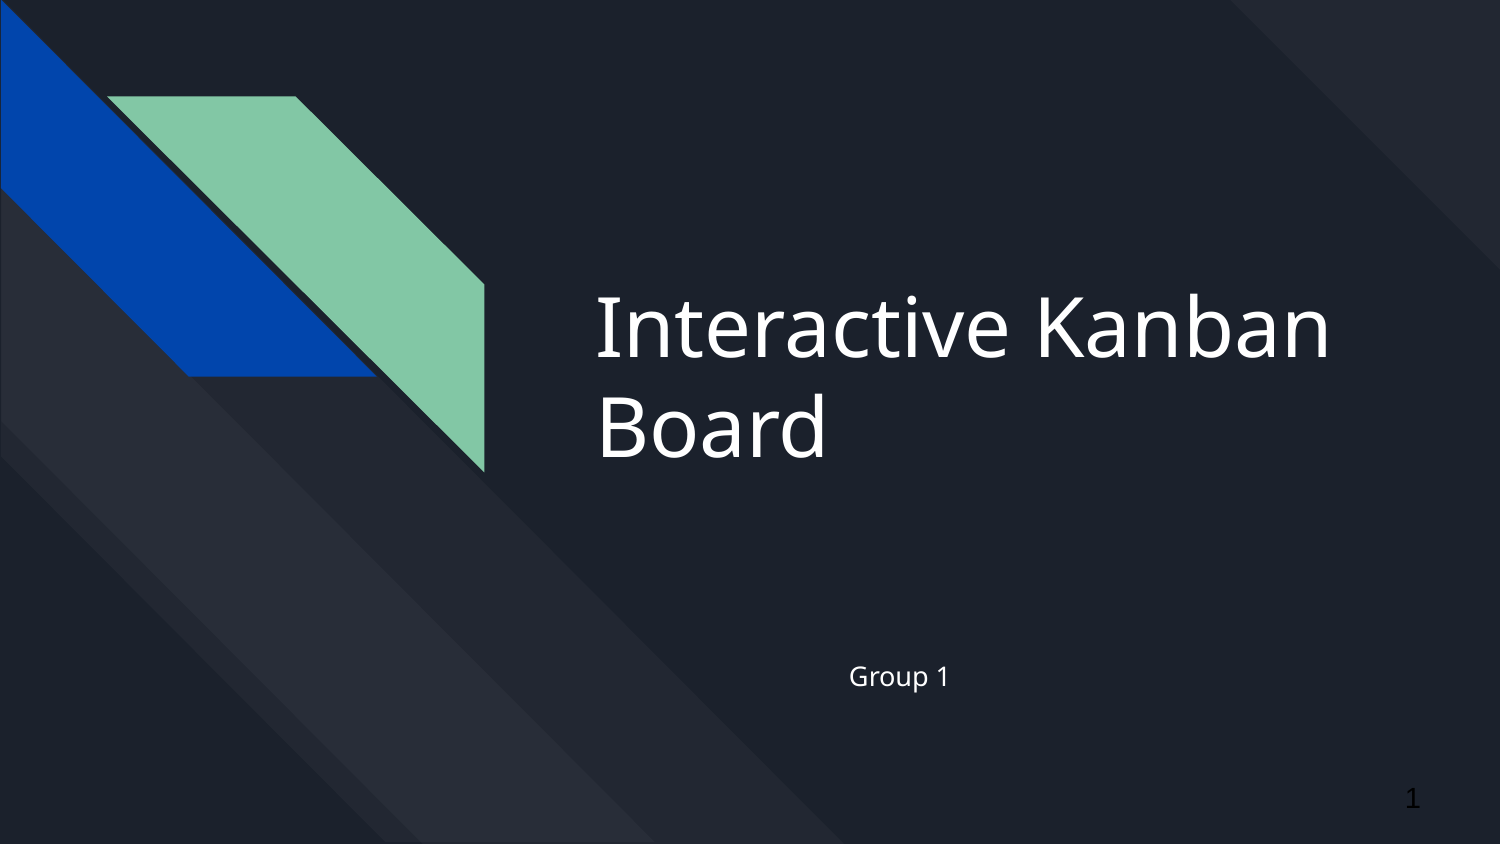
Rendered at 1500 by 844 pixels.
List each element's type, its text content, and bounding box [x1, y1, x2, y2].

title Interactive Kanban Board [580, 258, 1404, 518]
slide_number ‹#› [1389, 764, 1480, 830]
subtitle Group 1 [833, 643, 1404, 727]
